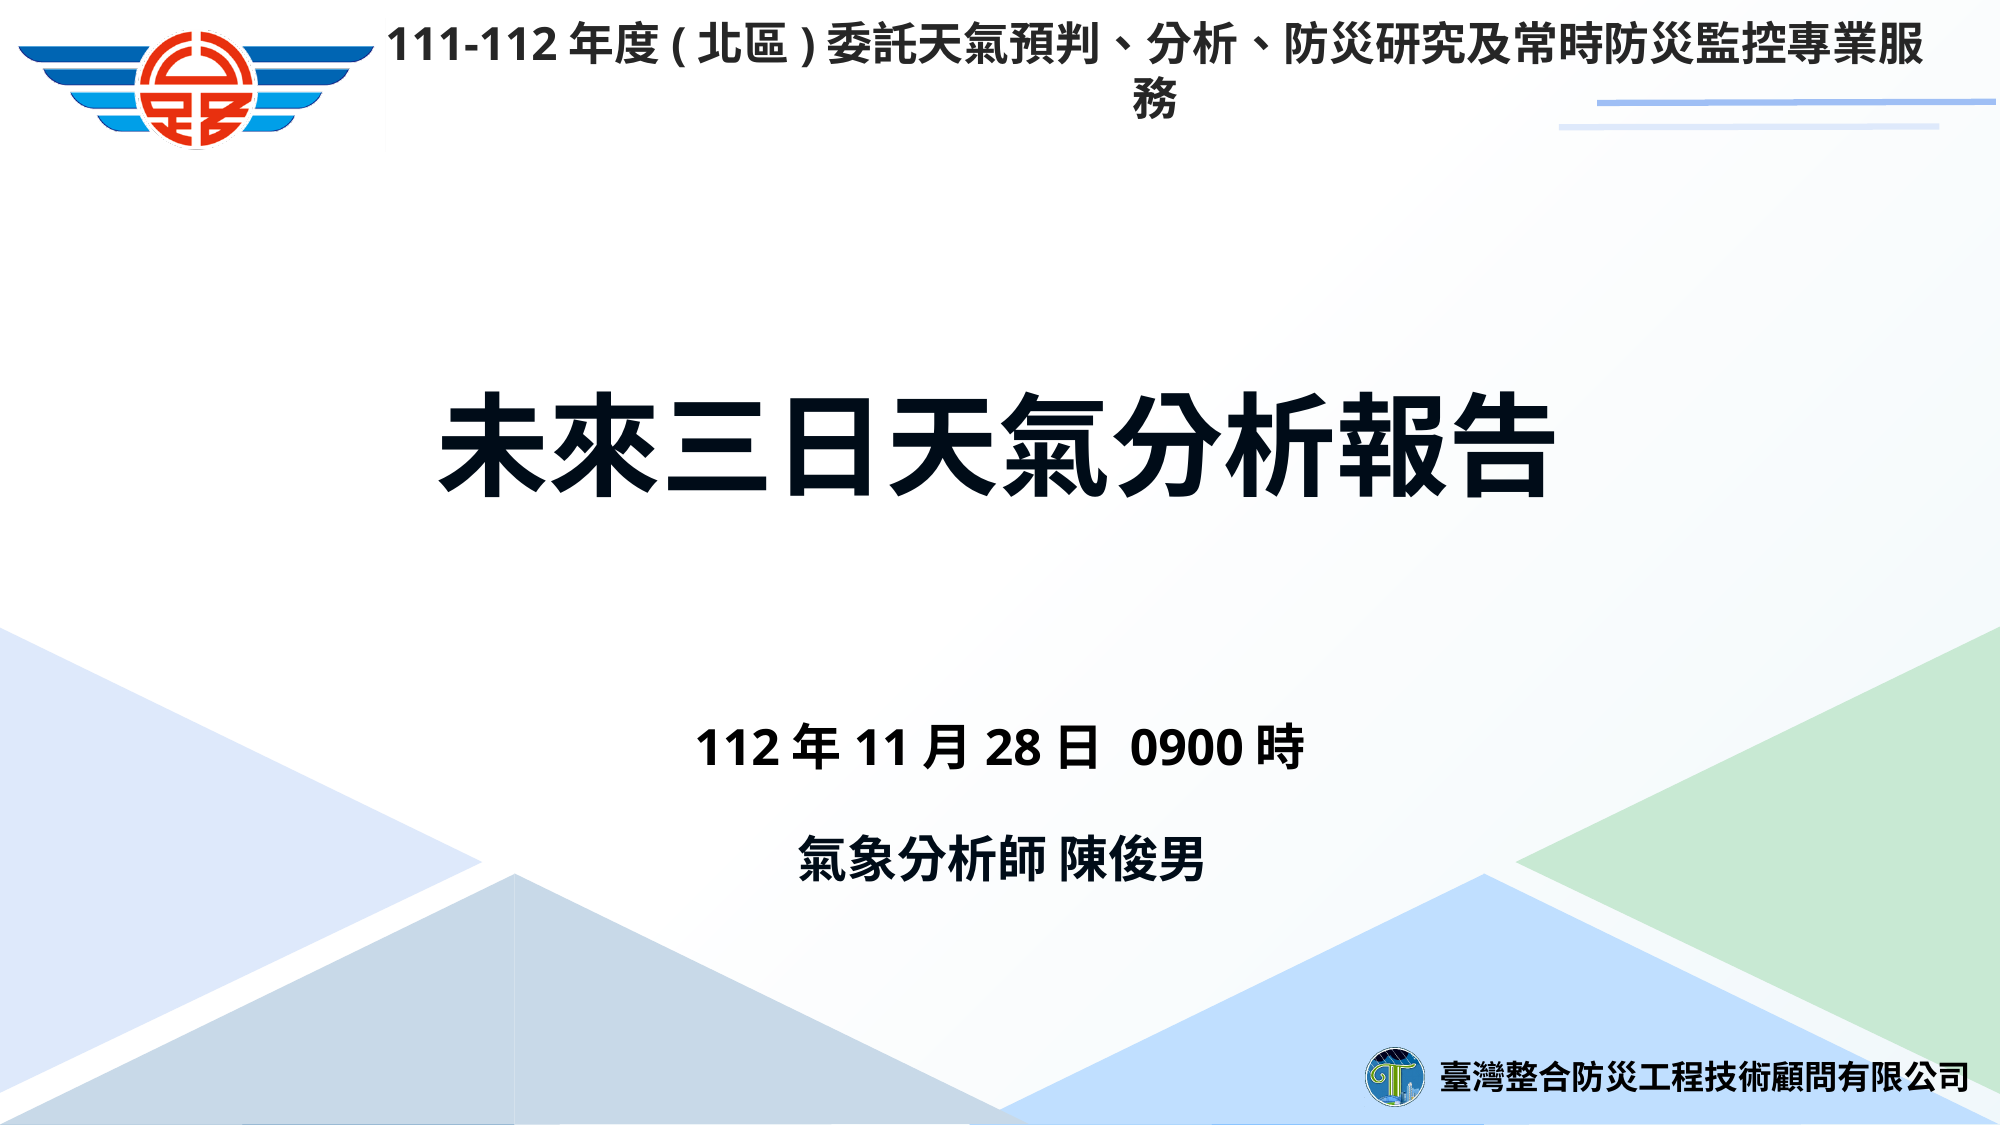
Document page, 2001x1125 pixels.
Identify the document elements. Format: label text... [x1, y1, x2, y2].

picture [5, 18, 386, 152]
text_box 氣象分析師 陳俊男 [646, 797, 1351, 912]
picture [1364, 1047, 1425, 1107]
text_box 112年11月28日 0900時 [621, 708, 1378, 784]
list 未來三日天氣分析報告 [0, 176, 1998, 709]
